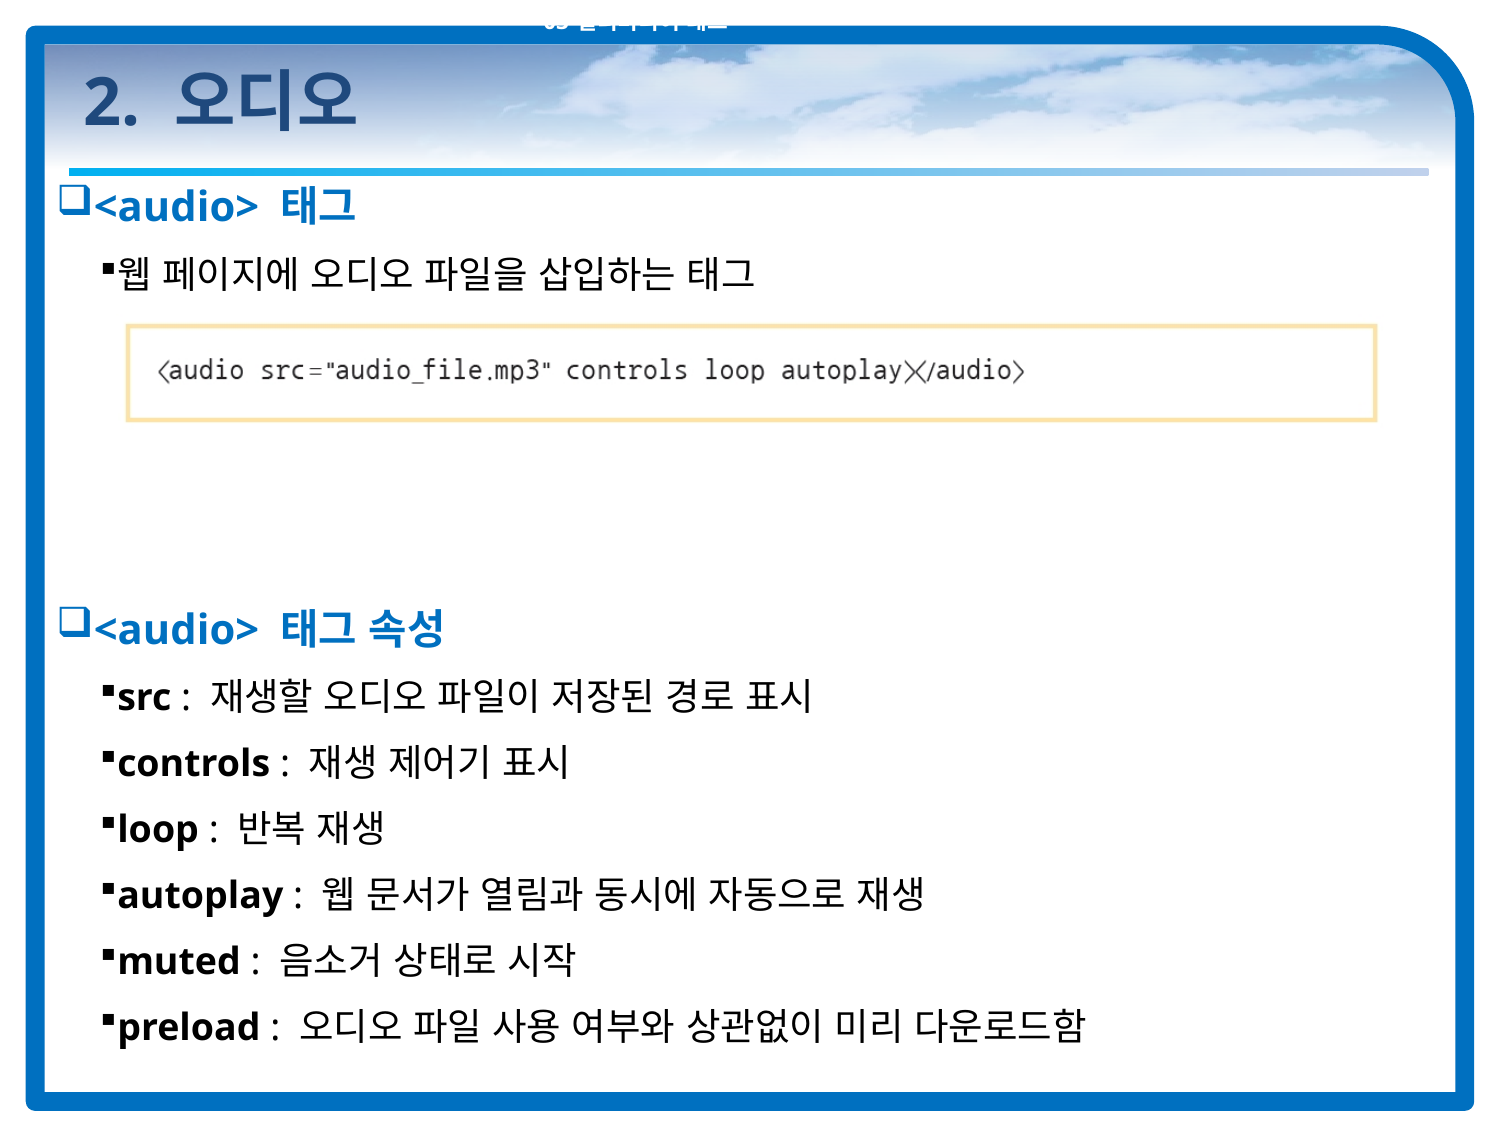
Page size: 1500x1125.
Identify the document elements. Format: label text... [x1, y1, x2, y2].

title 2. 오디오 [68, 35, 1419, 163]
text_box 03 멀티미디어 태그 [0, 0, 743, 43]
picture [115, 314, 1384, 430]
list <audio> 태그 웹 페이지에 오디오 파일을 삽입하는 태그 <audio> 태그 속성 src : 재생할 오디오 파일이 저장된 경로 표시 controls : 재생 제어기 표시 loop : 반복 재생 autoplay : 웹 문서가 열림과 동시에 자동으로 재생 muted : 음소거 상태로 시작 preload : 오디오 파일 사용 여부와 상관없이 미리 다운로드함 [41, 172, 1425, 1000]
